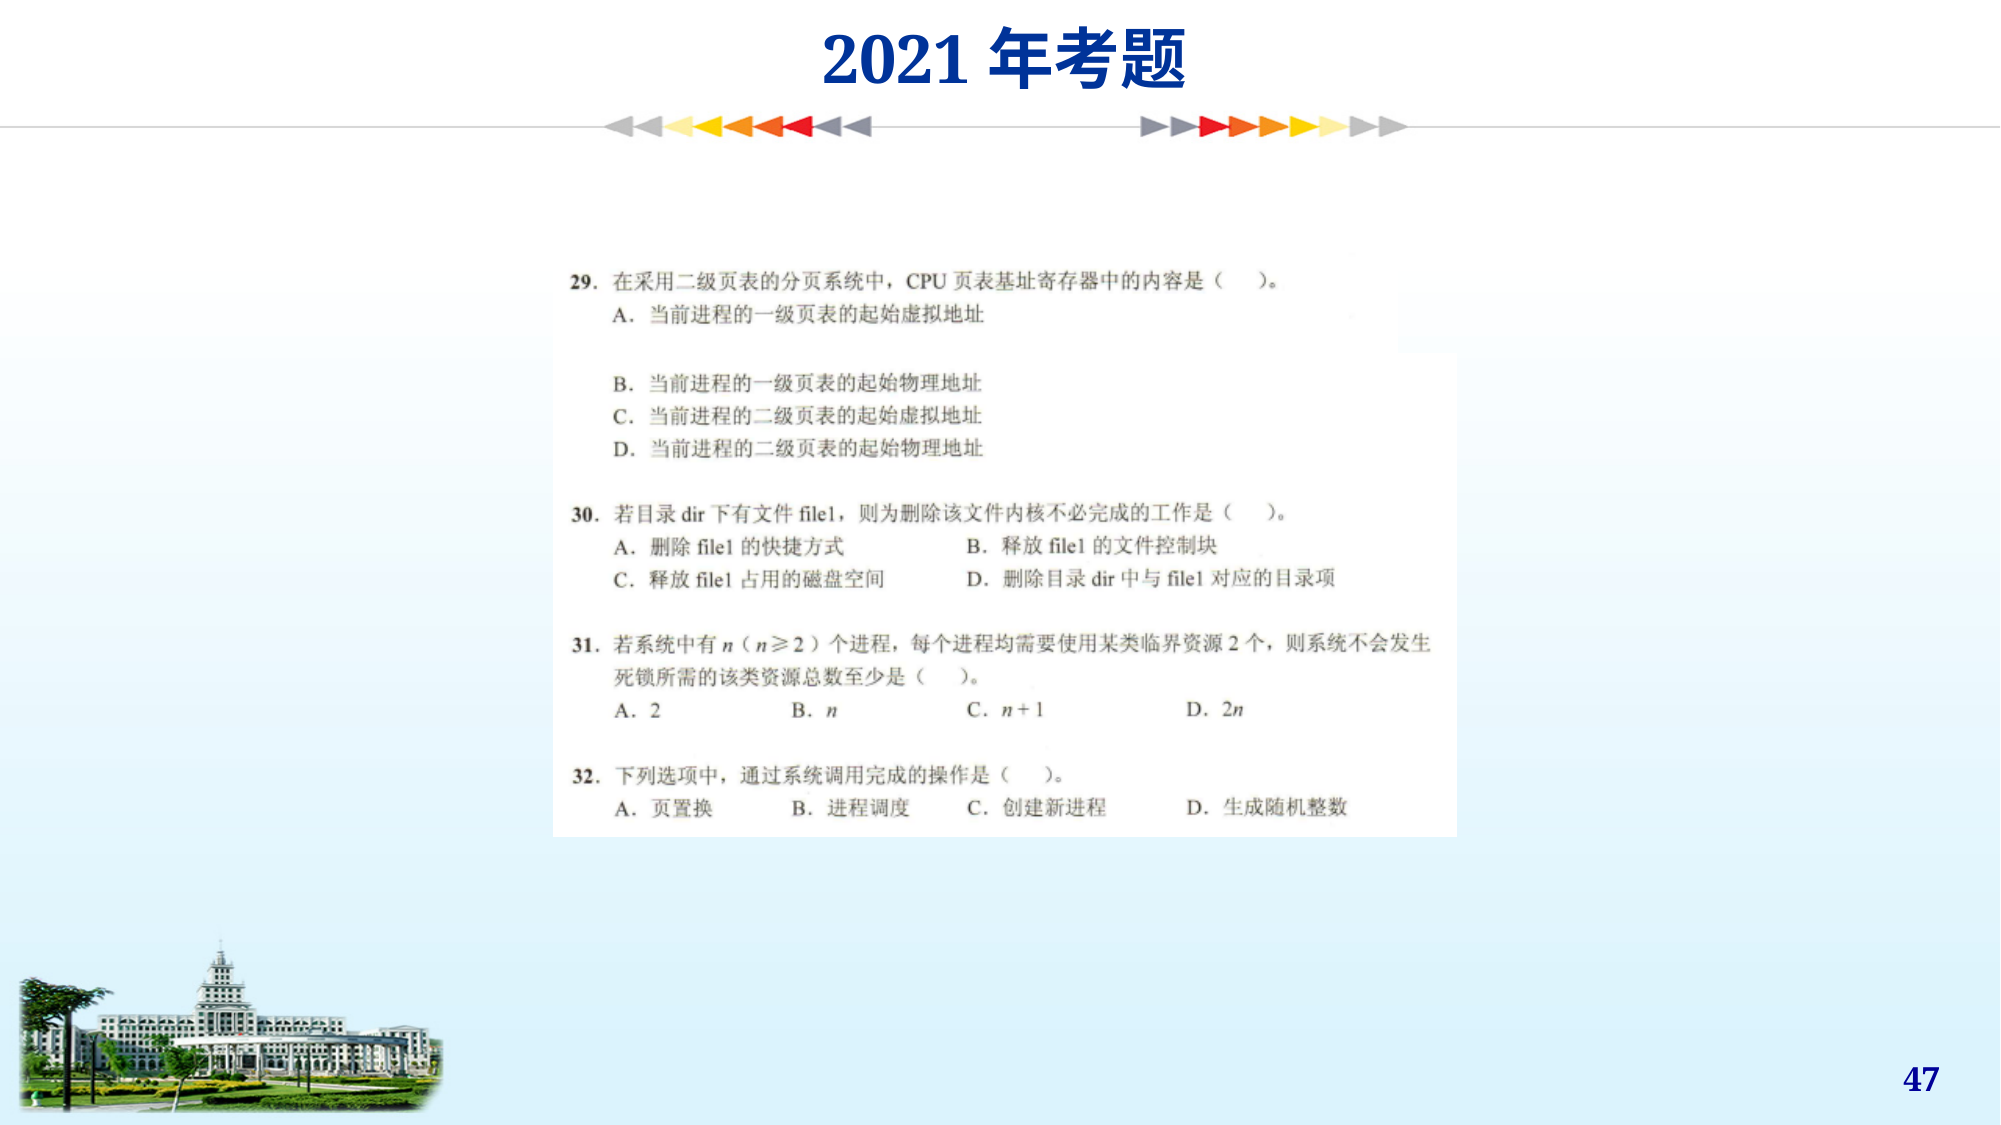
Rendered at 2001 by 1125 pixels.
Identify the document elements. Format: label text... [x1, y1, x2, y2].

slide_number 47 [1843, 1042, 2000, 1118]
picture [0, 0, 2001, 1125]
title 2021年考题 [254, 9, 1755, 104]
